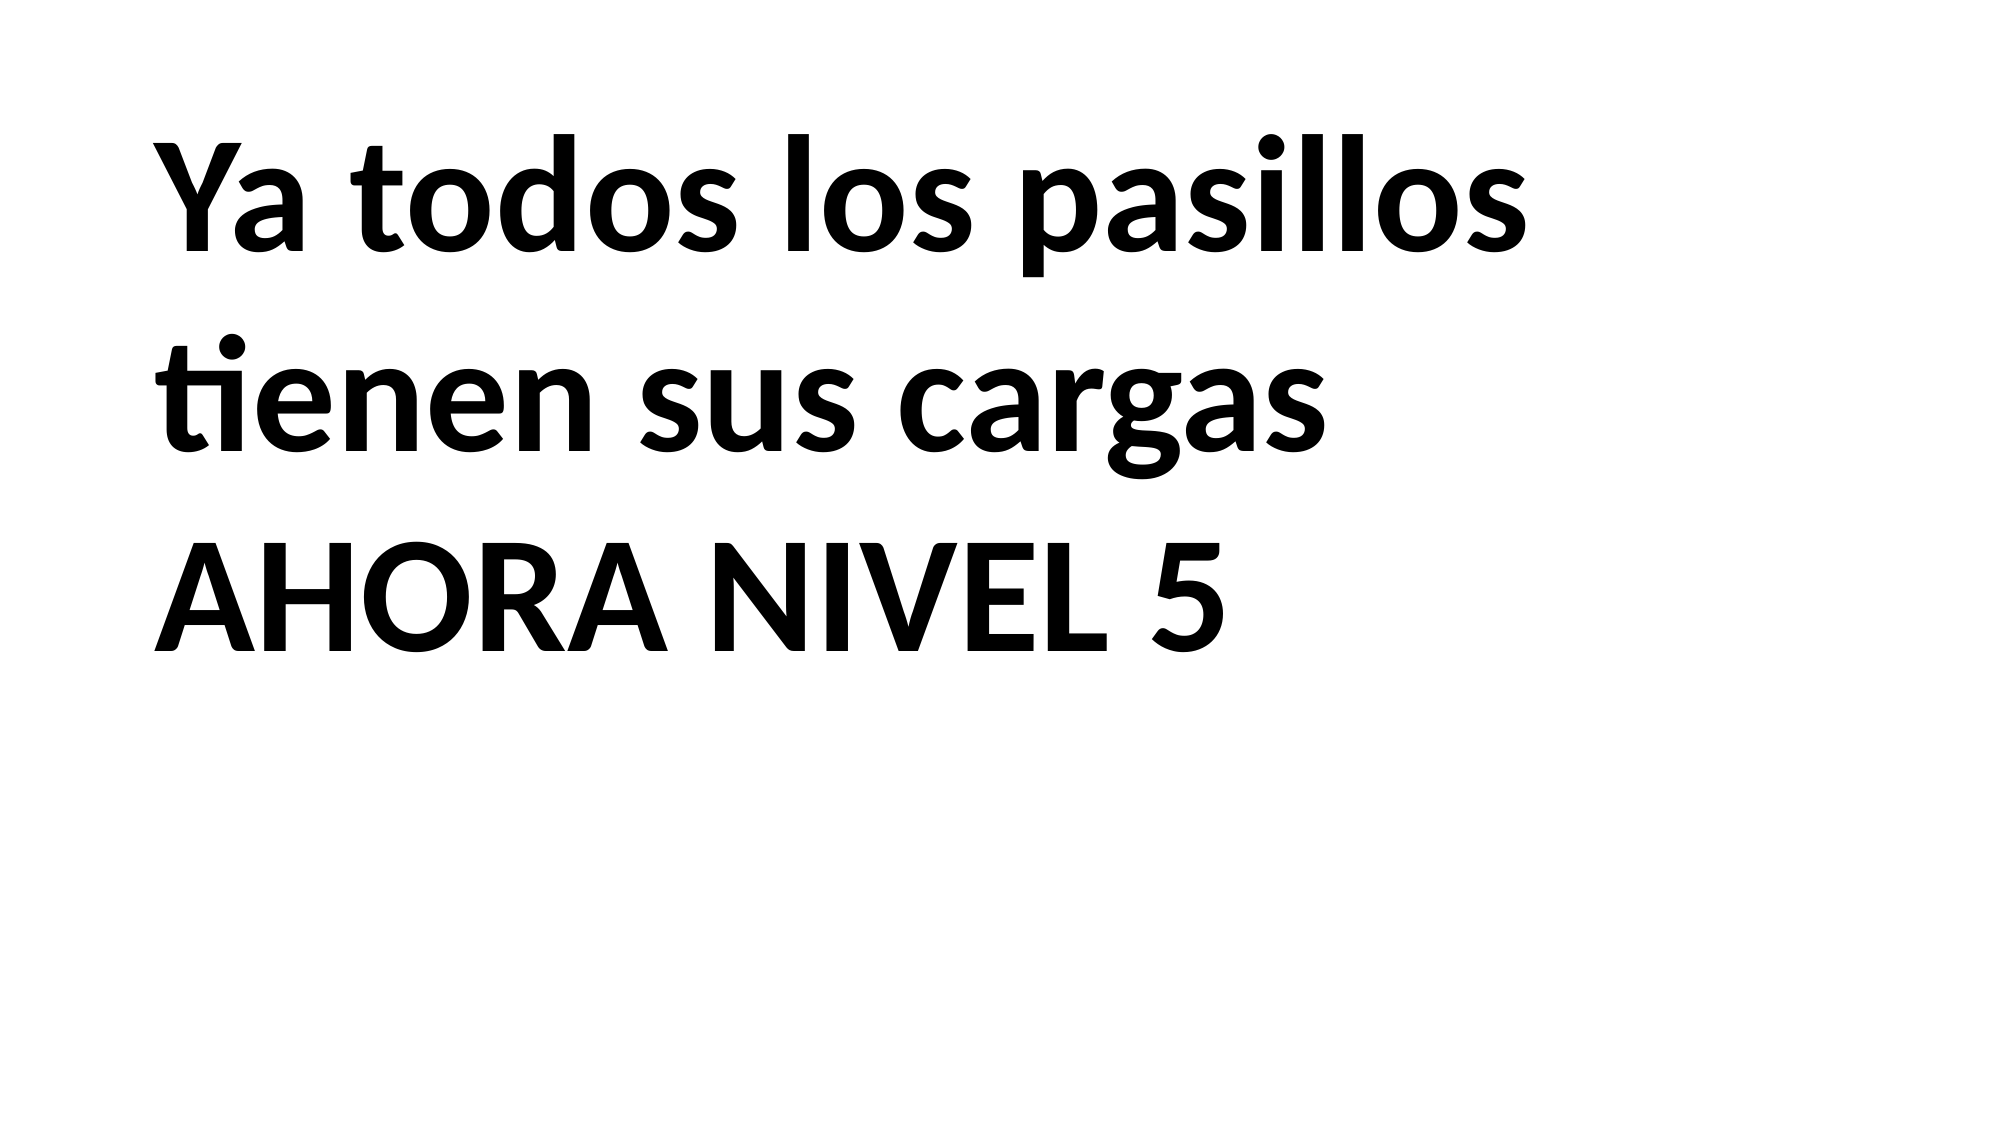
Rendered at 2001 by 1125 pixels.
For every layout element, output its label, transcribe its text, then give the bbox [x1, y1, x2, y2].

text_box Ya todos los pasillos tienen sus cargas AHORA NIVEL 5 [140, 77, 1603, 692]
